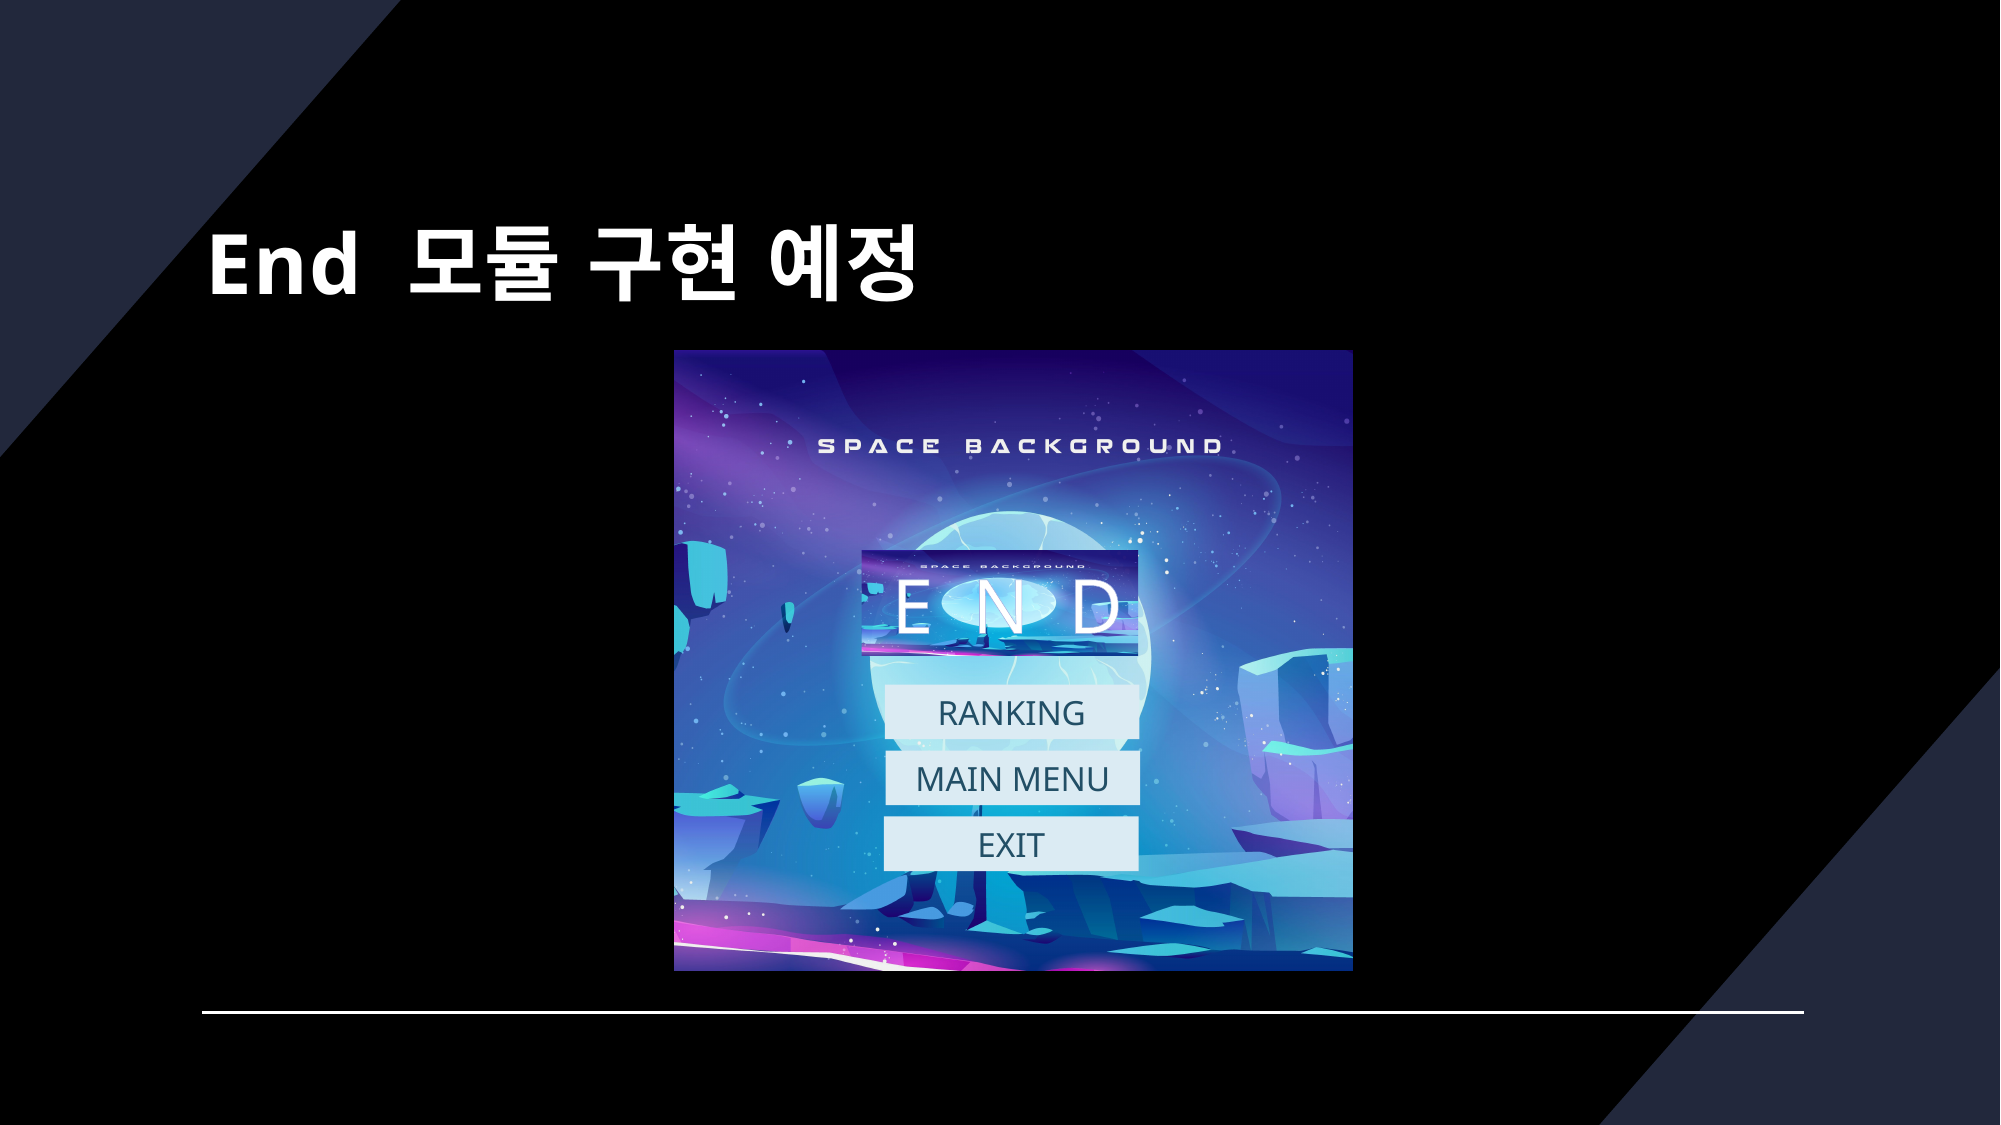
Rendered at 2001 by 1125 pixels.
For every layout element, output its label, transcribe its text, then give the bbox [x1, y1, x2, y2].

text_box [672, 348, 1355, 972]
title End 모듈 구현 예정 [187, 143, 1813, 367]
